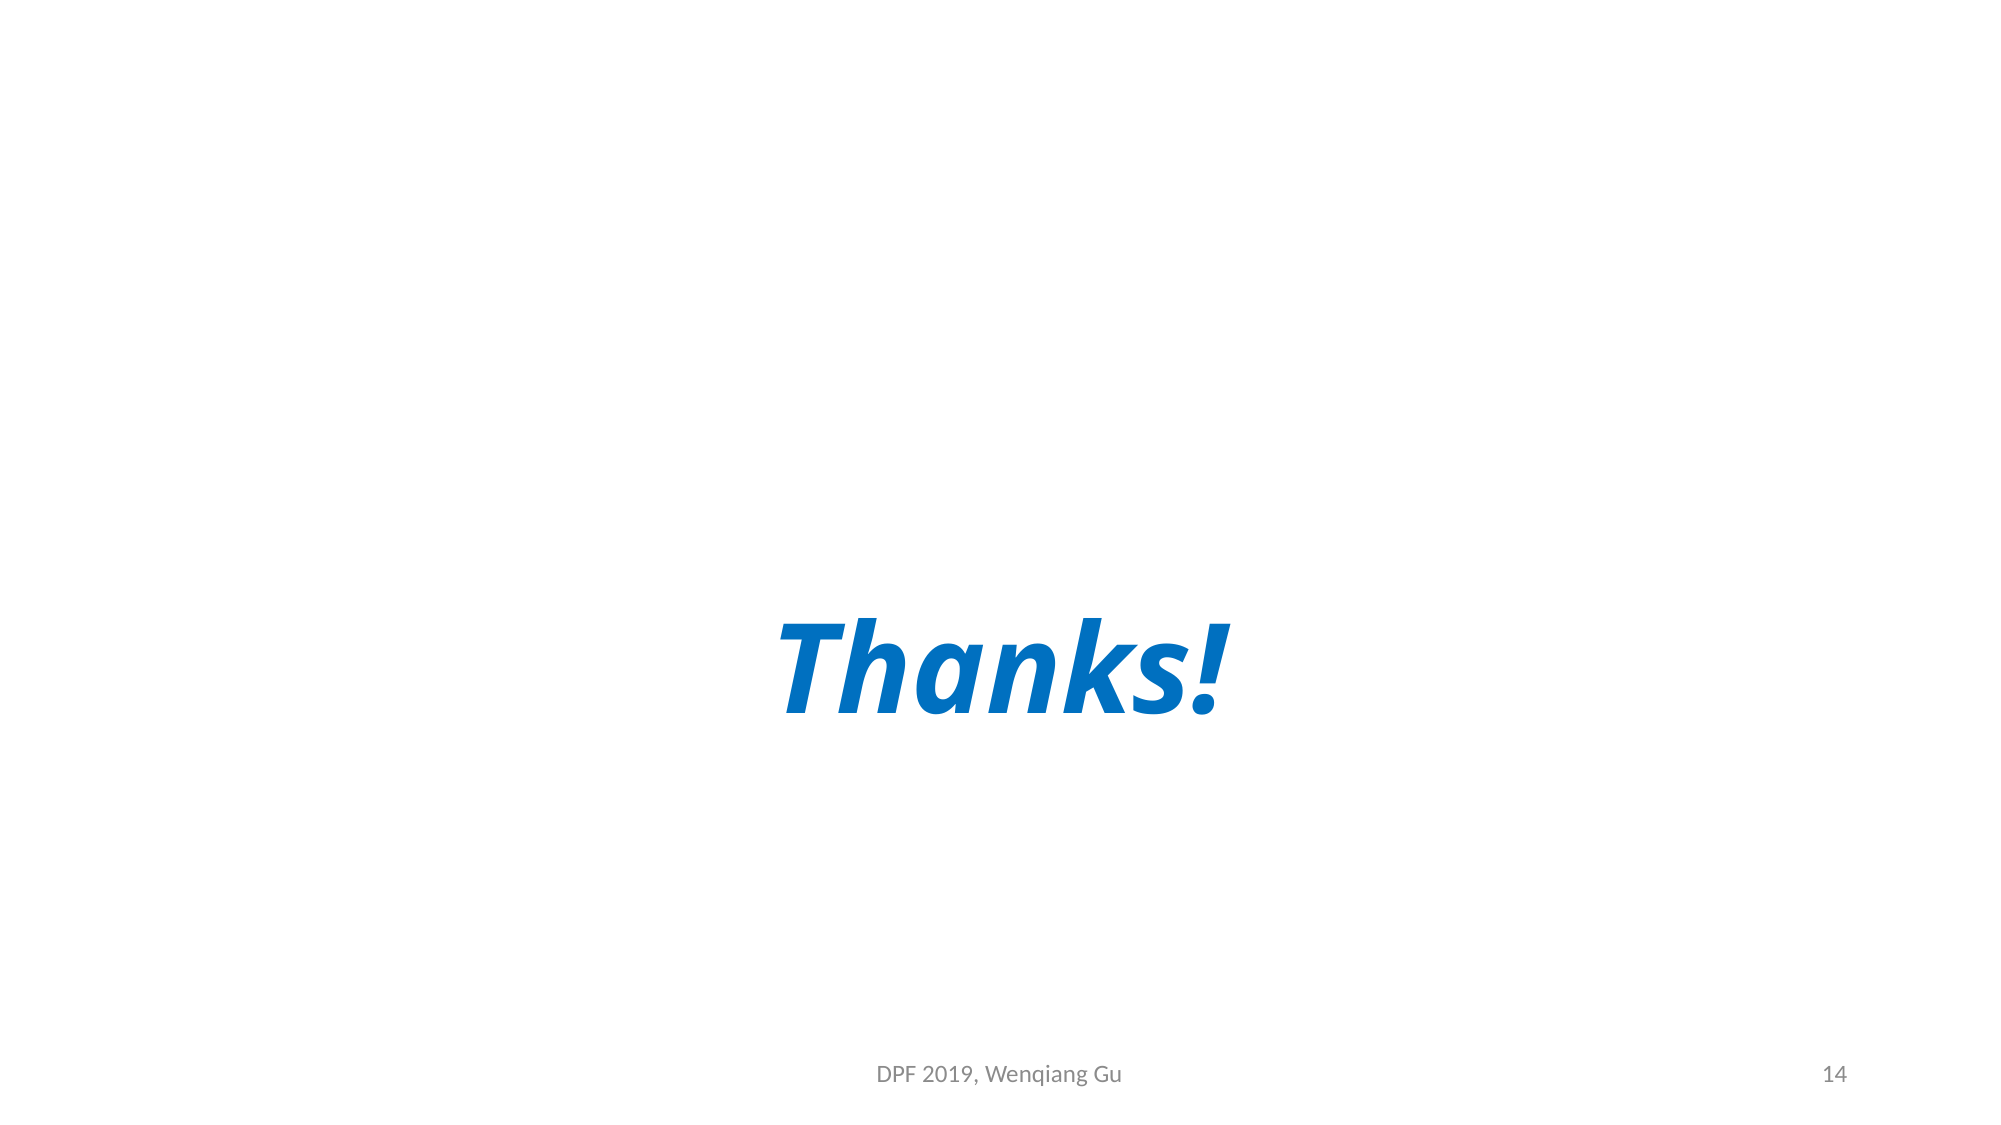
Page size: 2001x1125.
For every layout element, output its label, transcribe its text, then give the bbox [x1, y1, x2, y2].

footer DPF 2019, Wenqiang Gu [662, 1042, 1338, 1103]
slide_number 14 [1412, 1042, 1863, 1103]
title Thanks! [136, 280, 1862, 749]
